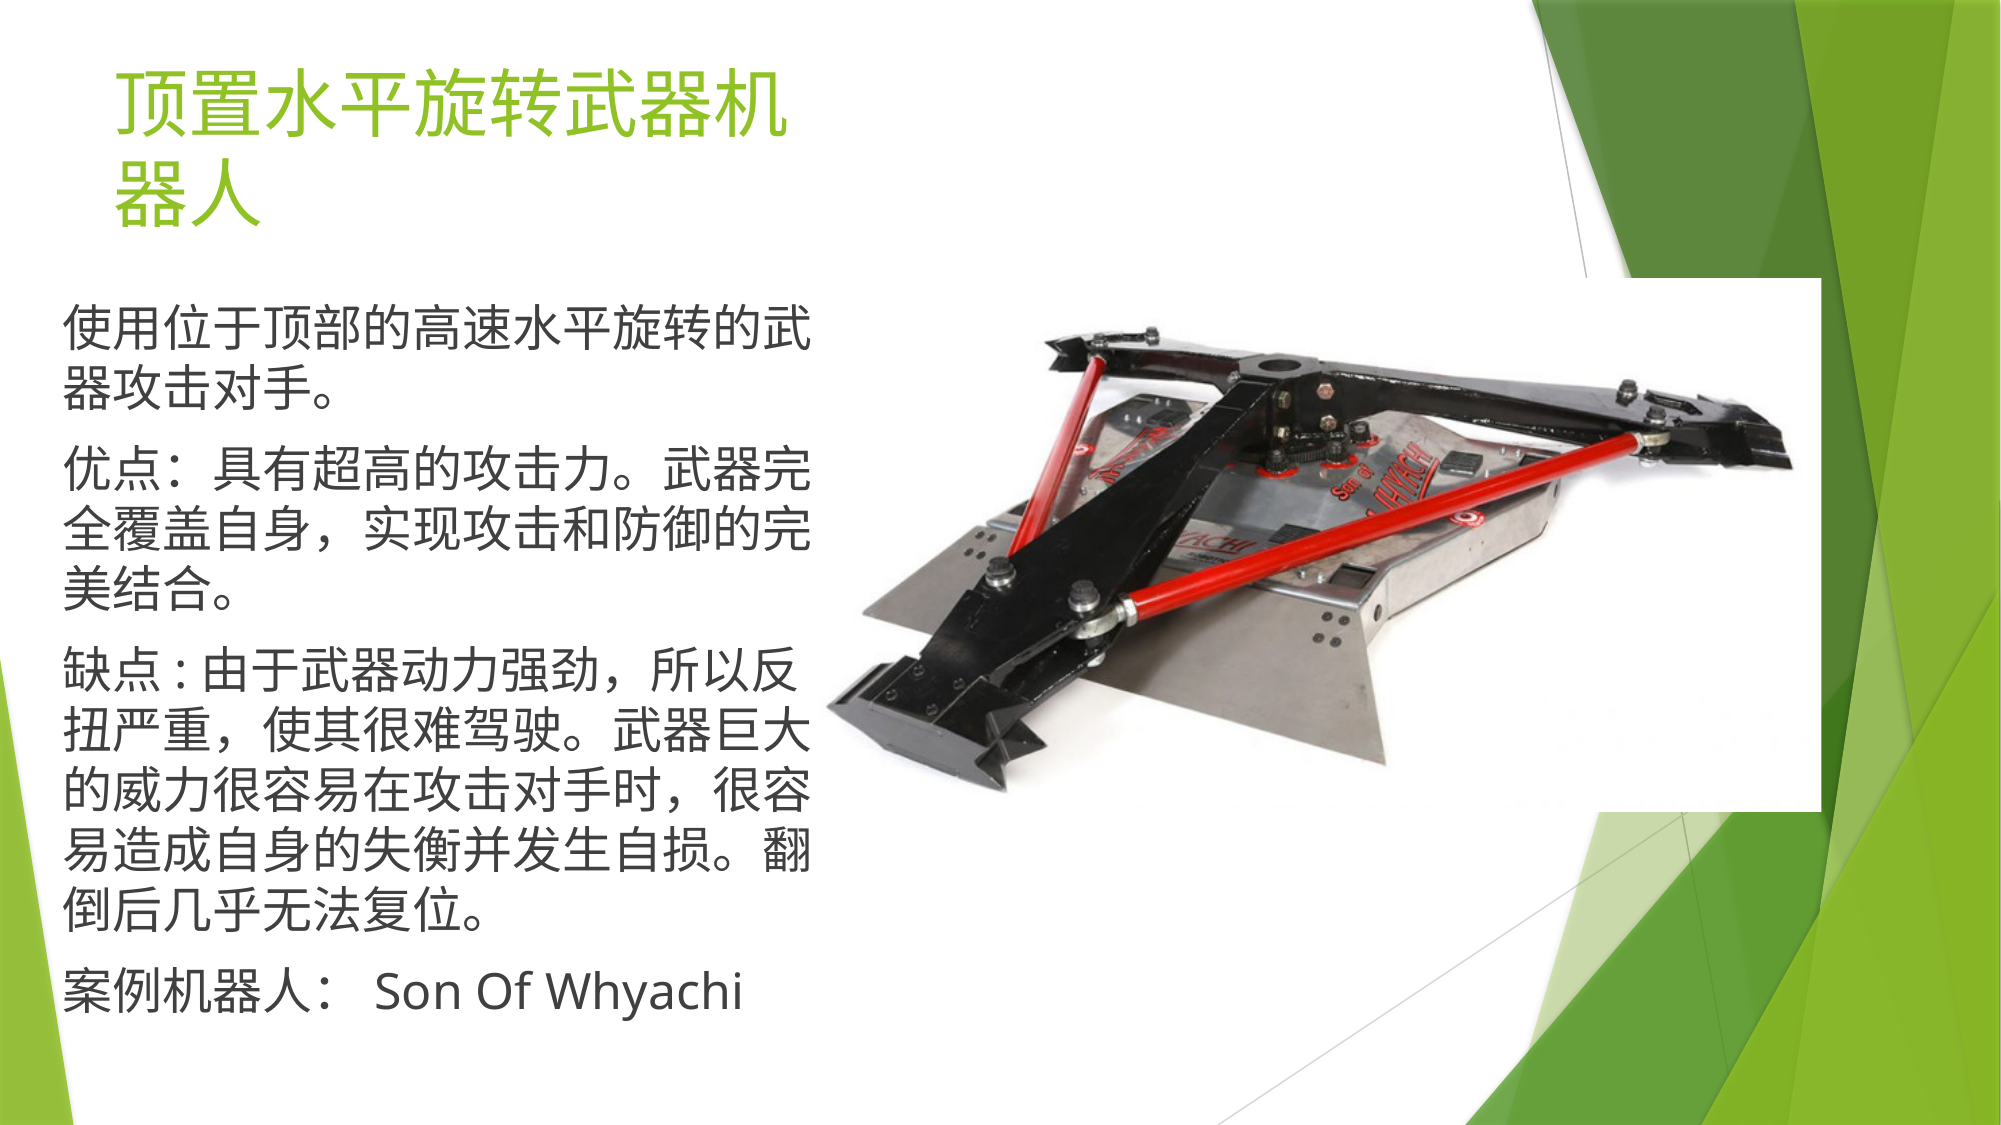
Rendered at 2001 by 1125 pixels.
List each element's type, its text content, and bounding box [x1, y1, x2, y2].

list 使用位于顶部的高速水平旋转的武器攻击对手。 优点：具有超高的攻击力。武器完全覆盖自身，实现攻击和防御的完美结合。 缺点:由于武器动力强劲，所以反扭严重，使其很难驾驶。武器巨大的威力很容易在攻击对手时，很容易造成自身的失衡并发生自损。翻倒后几乎无法复位。 案例机器人：Son Of Whyachi [47, 289, 848, 847]
title 顶置水平旋转武器机器人 [98, 48, 829, 289]
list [769, 277, 1822, 813]
